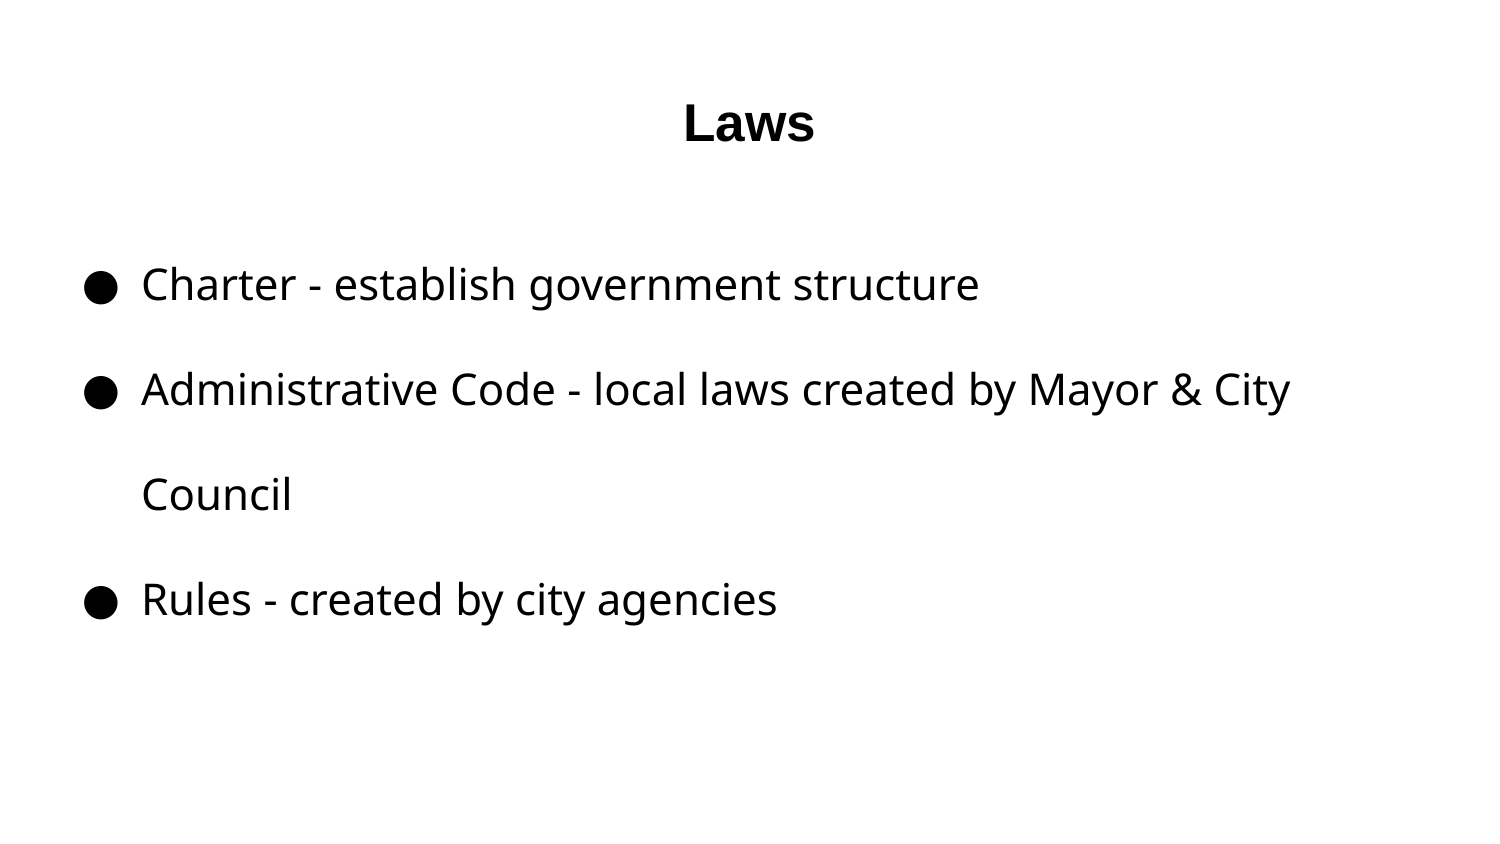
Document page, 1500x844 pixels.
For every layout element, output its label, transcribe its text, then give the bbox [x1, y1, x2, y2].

title Laws [51, 72, 1449, 167]
list Charter - establish government structure Administrative Code - local laws created by Mayor & City Council Rules - created by city agencies [51, 189, 1449, 750]
